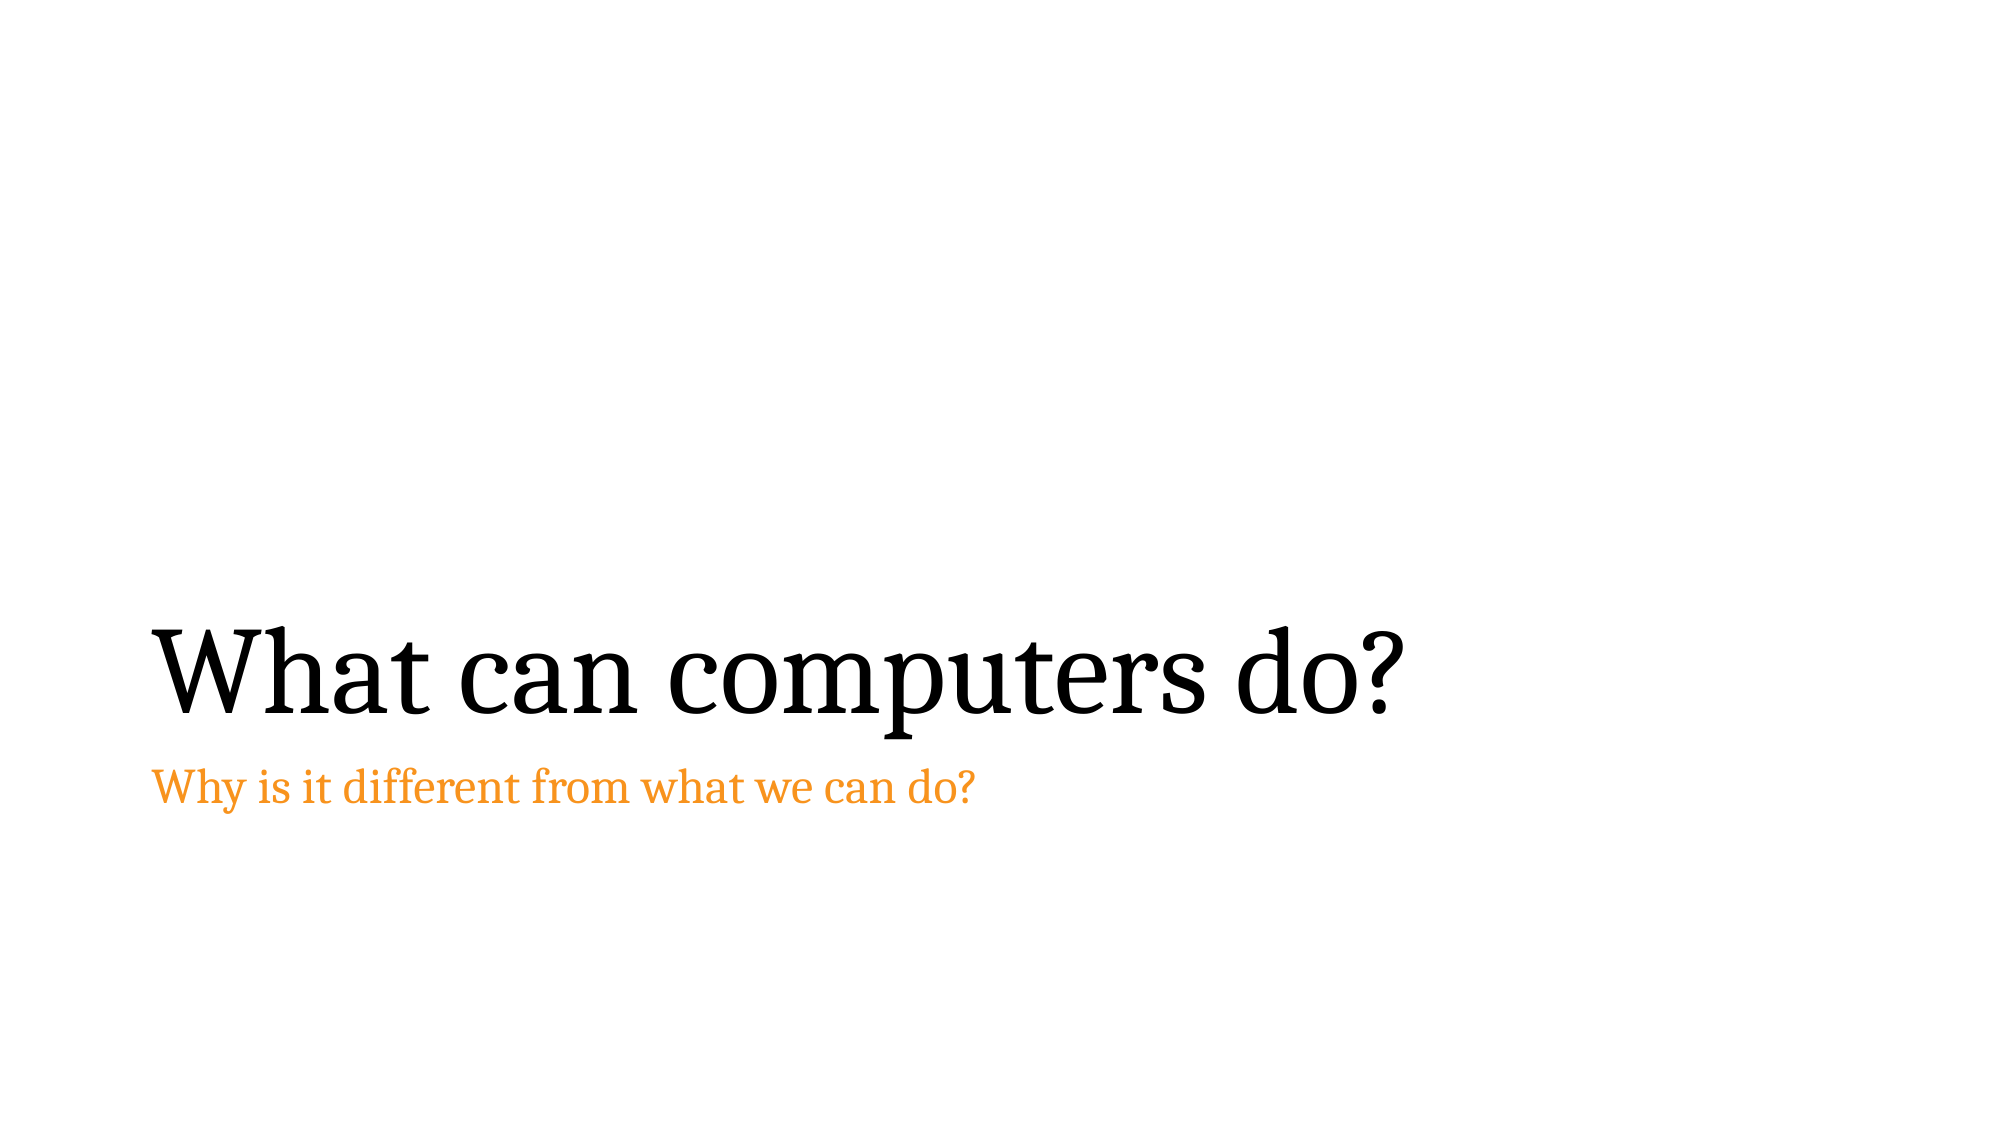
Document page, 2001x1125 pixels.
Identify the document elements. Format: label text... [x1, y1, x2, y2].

title What can computers do? [136, 280, 1862, 749]
list Why is it different from what we can do? [136, 752, 1862, 999]
